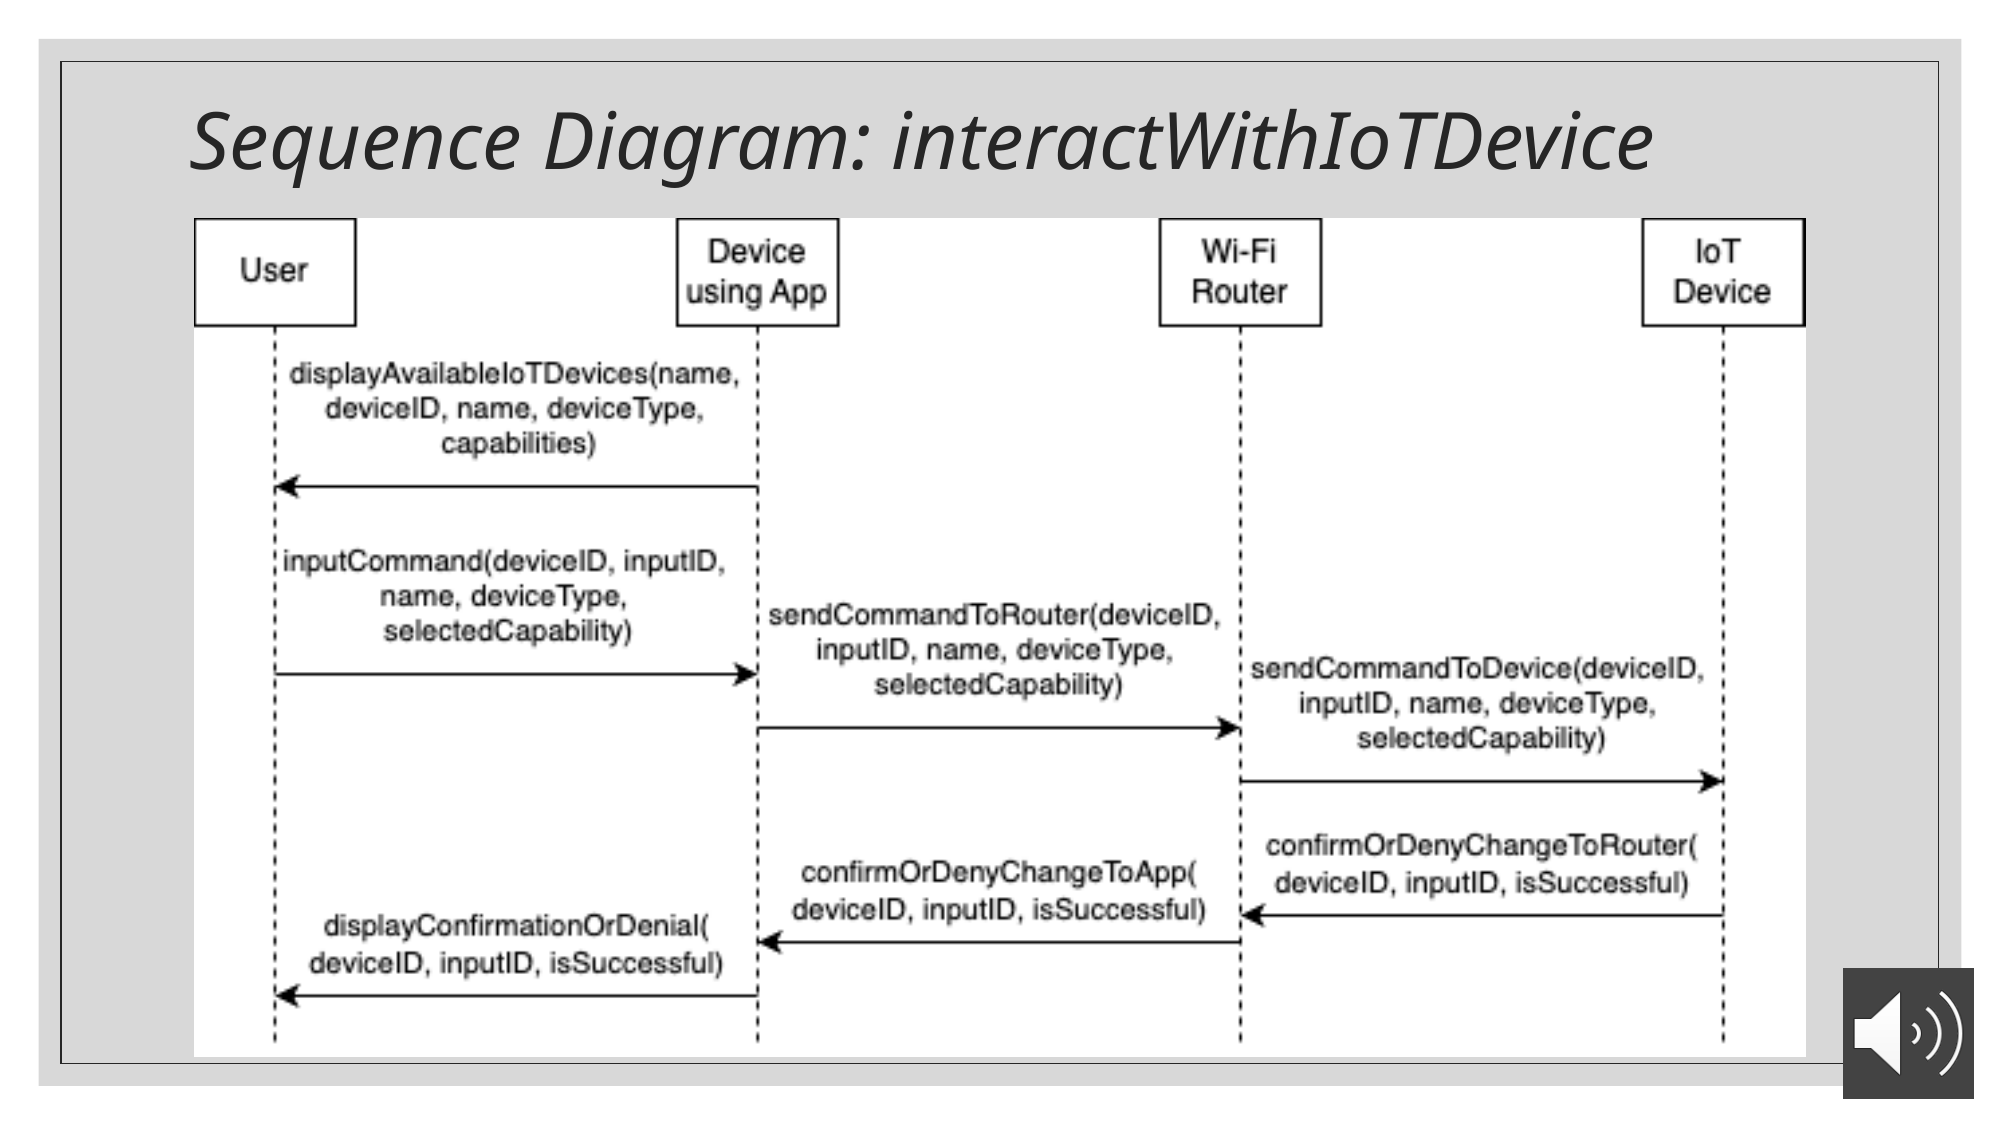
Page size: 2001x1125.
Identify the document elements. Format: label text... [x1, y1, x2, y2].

title Sequence Diagram: interactWithIoTDevice [174, 68, 1825, 219]
picture [194, 218, 1806, 1057]
picture [1841, 966, 1975, 1100]
